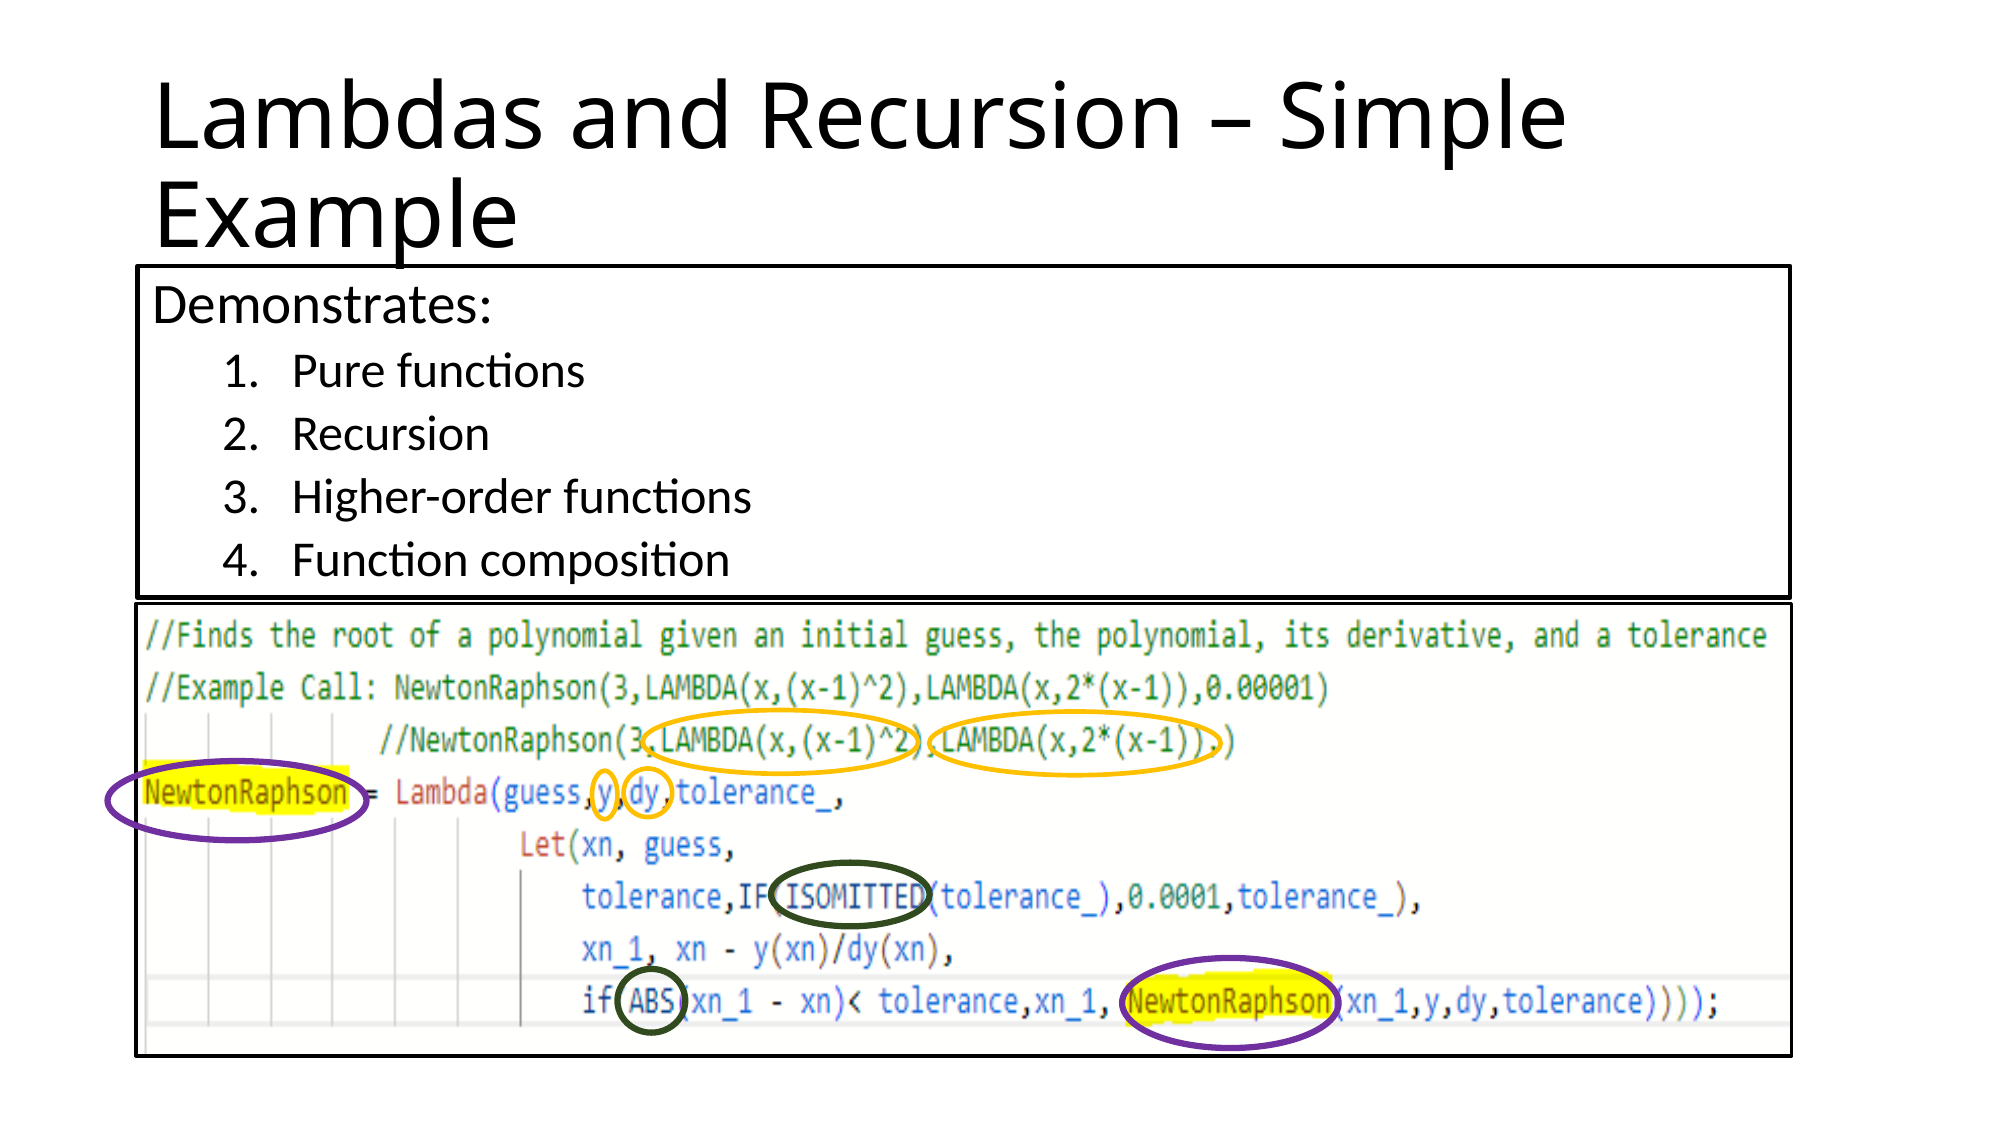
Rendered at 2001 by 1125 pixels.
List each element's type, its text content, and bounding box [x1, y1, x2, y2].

text_box [106, 774, 137, 827]
list Demonstrates: Pure functions Recursion Higher-order functions Function composition [137, 266, 1791, 598]
picture [137, 604, 1790, 1055]
title Lambdas and Recursion – Simple Example [137, 59, 1863, 278]
